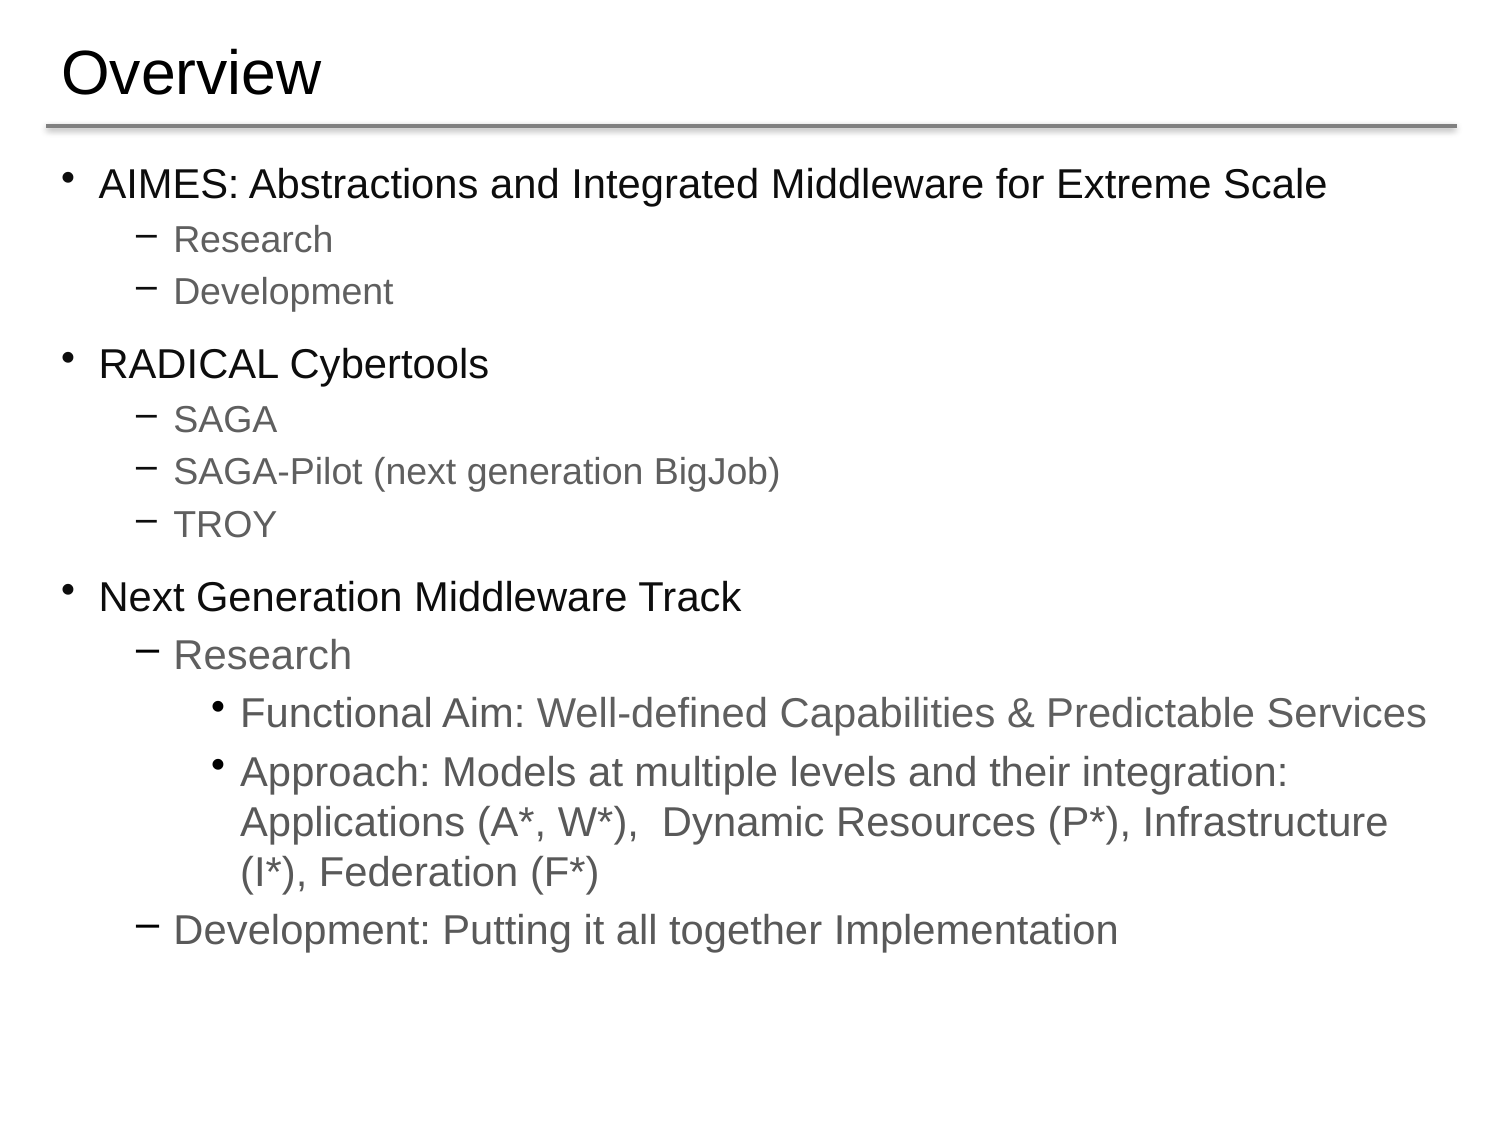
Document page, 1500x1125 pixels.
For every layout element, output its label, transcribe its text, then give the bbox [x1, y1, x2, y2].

list AIMES: Abstractions and Integrated Middleware for Extreme Scale Research Development RADICAL Cybertools SAGA SAGA-Pilot (next generation BigJob) TROY Next Generation Middleware Track Research Functional Aim: Well-defined Capabilities & Predictable Services Approach: Models at multiple levels and their integration: Applications (A*, W*), Dynamic Resources (P*), Infrastructure (I*), Federation (F*) Development: Putting it all together Implementation [46, 149, 1457, 994]
title Overview [46, 12, 1457, 126]
